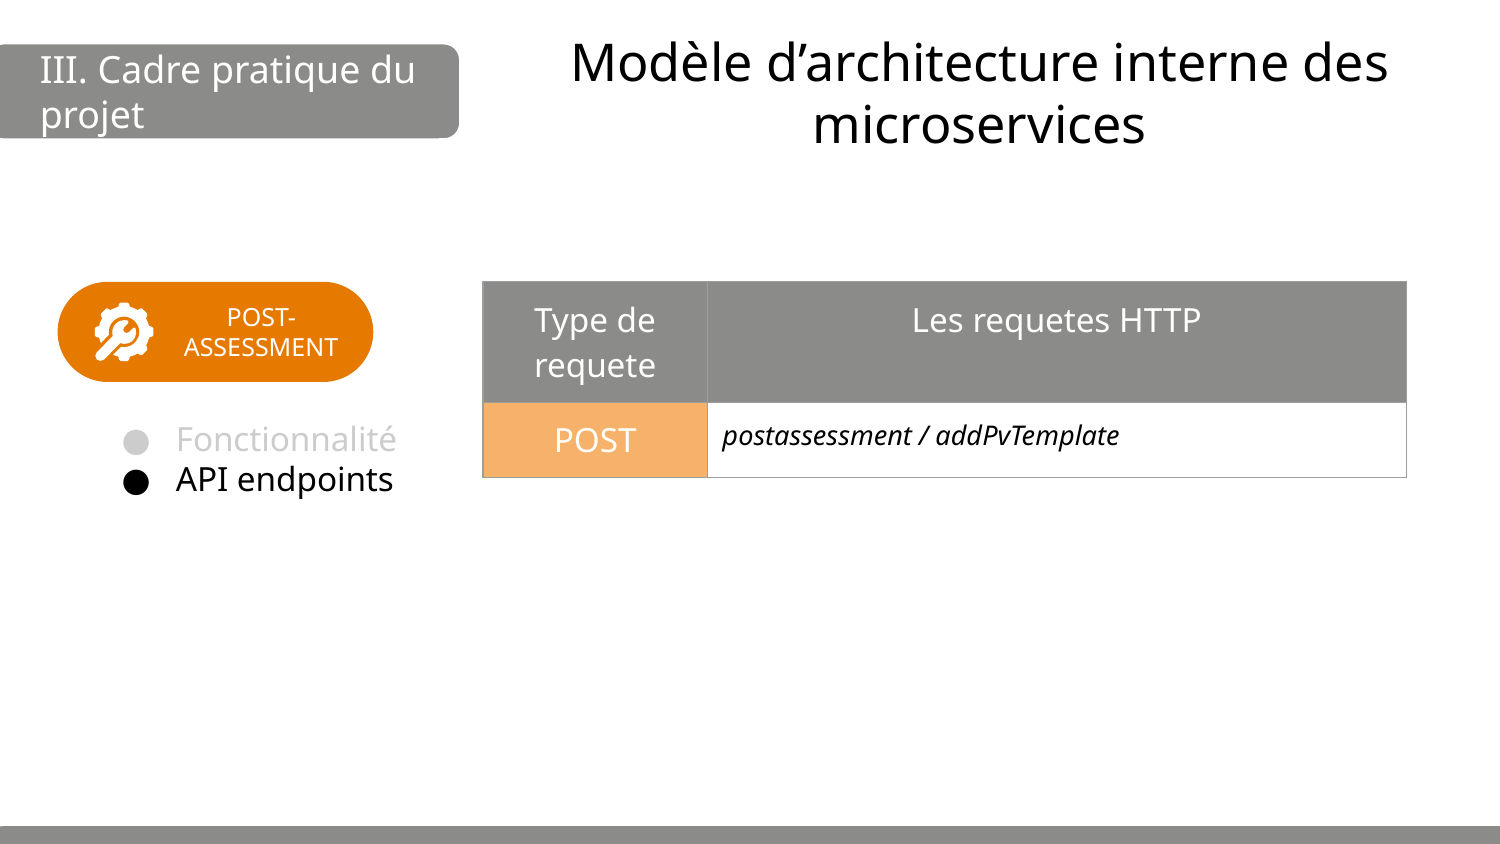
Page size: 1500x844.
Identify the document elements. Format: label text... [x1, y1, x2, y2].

text_box III. Cadre pratique du projet [24, 70, 516, 113]
table_cell POST [539, 403, 707, 477]
text_box [57, 281, 360, 382]
title Modèle d’architecture interne des microservices [459, 49, 1500, 134]
text_box Fonctionnalité API endpoints [85, 403, 539, 514]
text_box POST-ASSESSMENT [153, 297, 369, 366]
text_box [0, 825, 1500, 844]
table_cell postassessment / addPvTemplate [708, 403, 1406, 477]
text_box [94, 302, 154, 362]
text_box [0, 43, 460, 140]
text_box [369, 311, 374, 353]
table_header Type de requete [484, 282, 707, 402]
table_header Les requetes HTTP [708, 282, 1406, 402]
